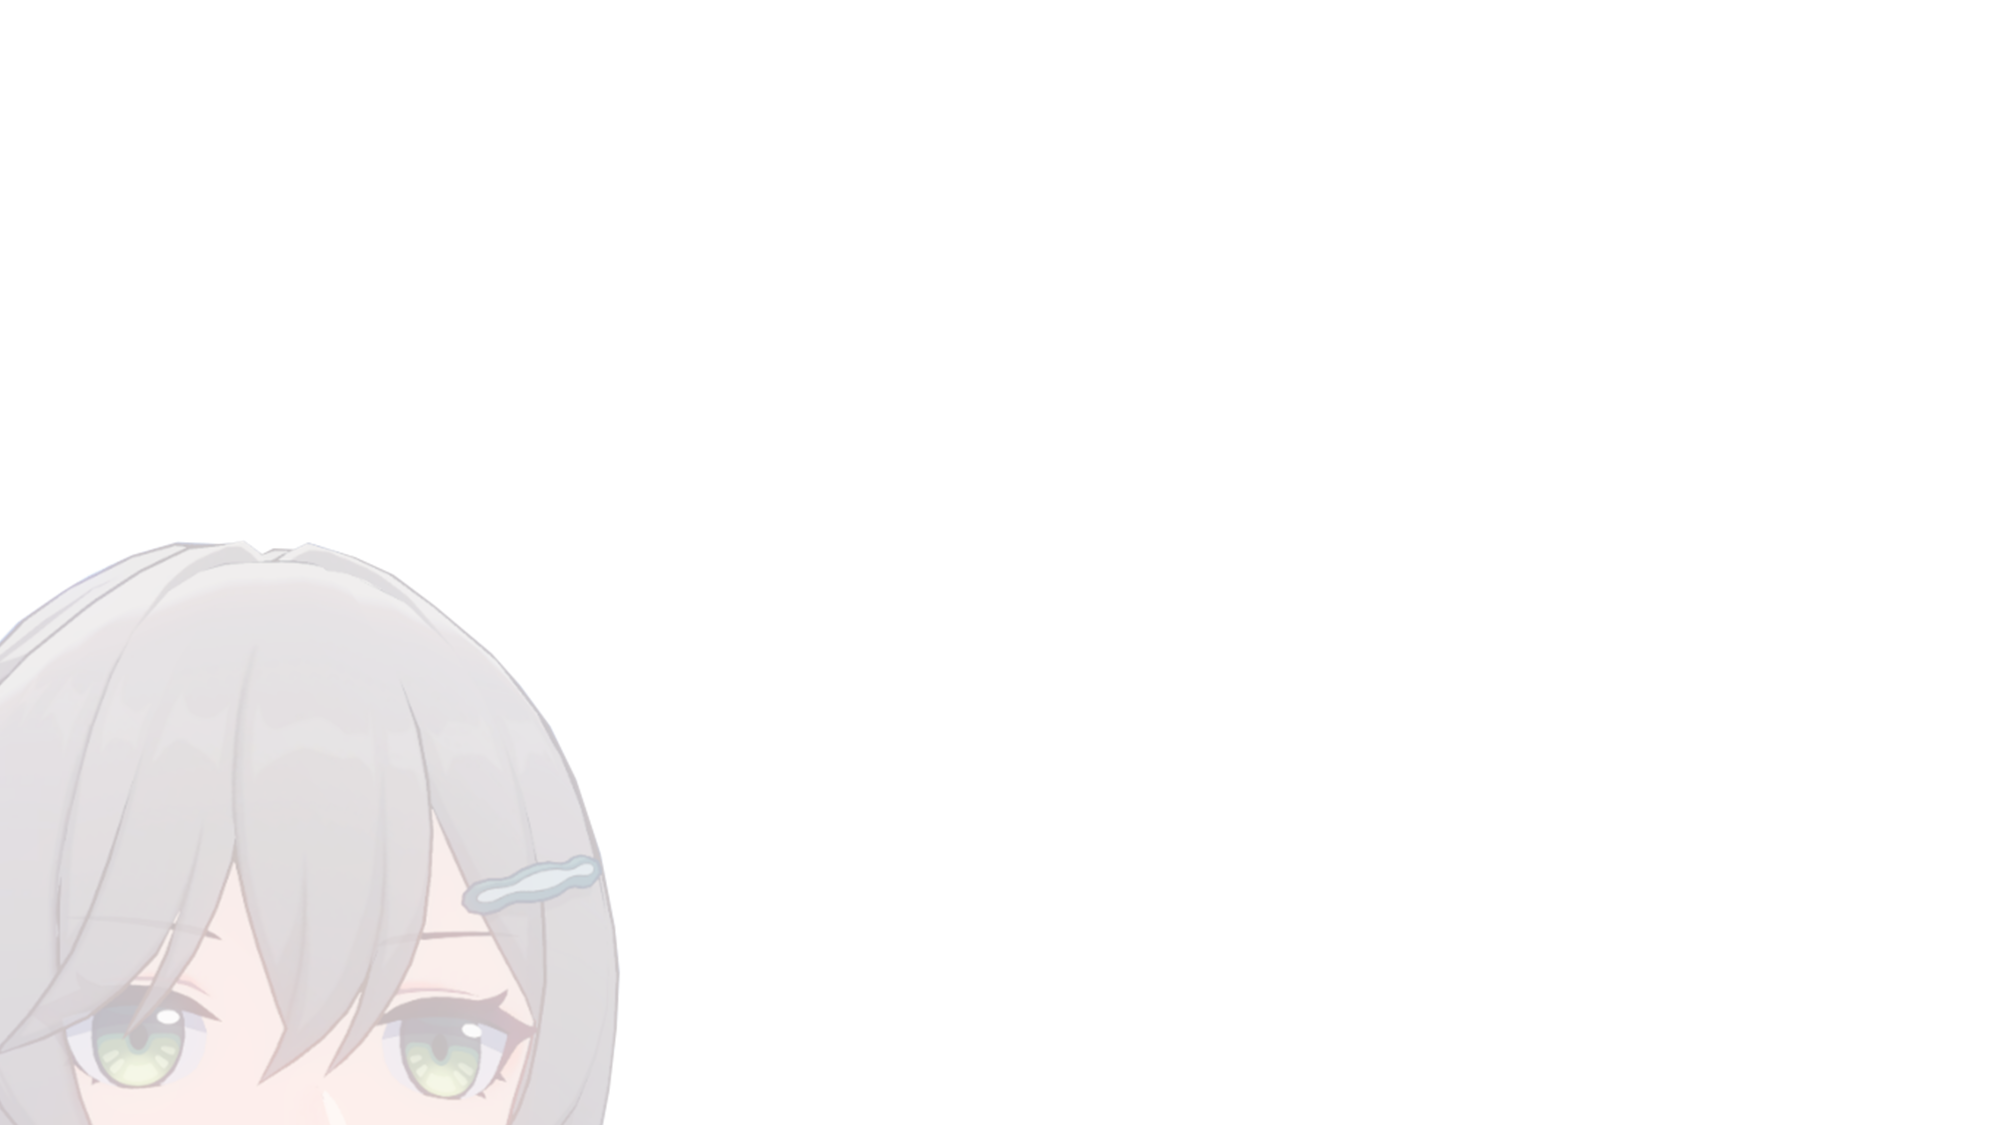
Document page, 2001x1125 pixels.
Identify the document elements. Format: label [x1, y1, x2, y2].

text_box [0, 458, 918, 1125]
